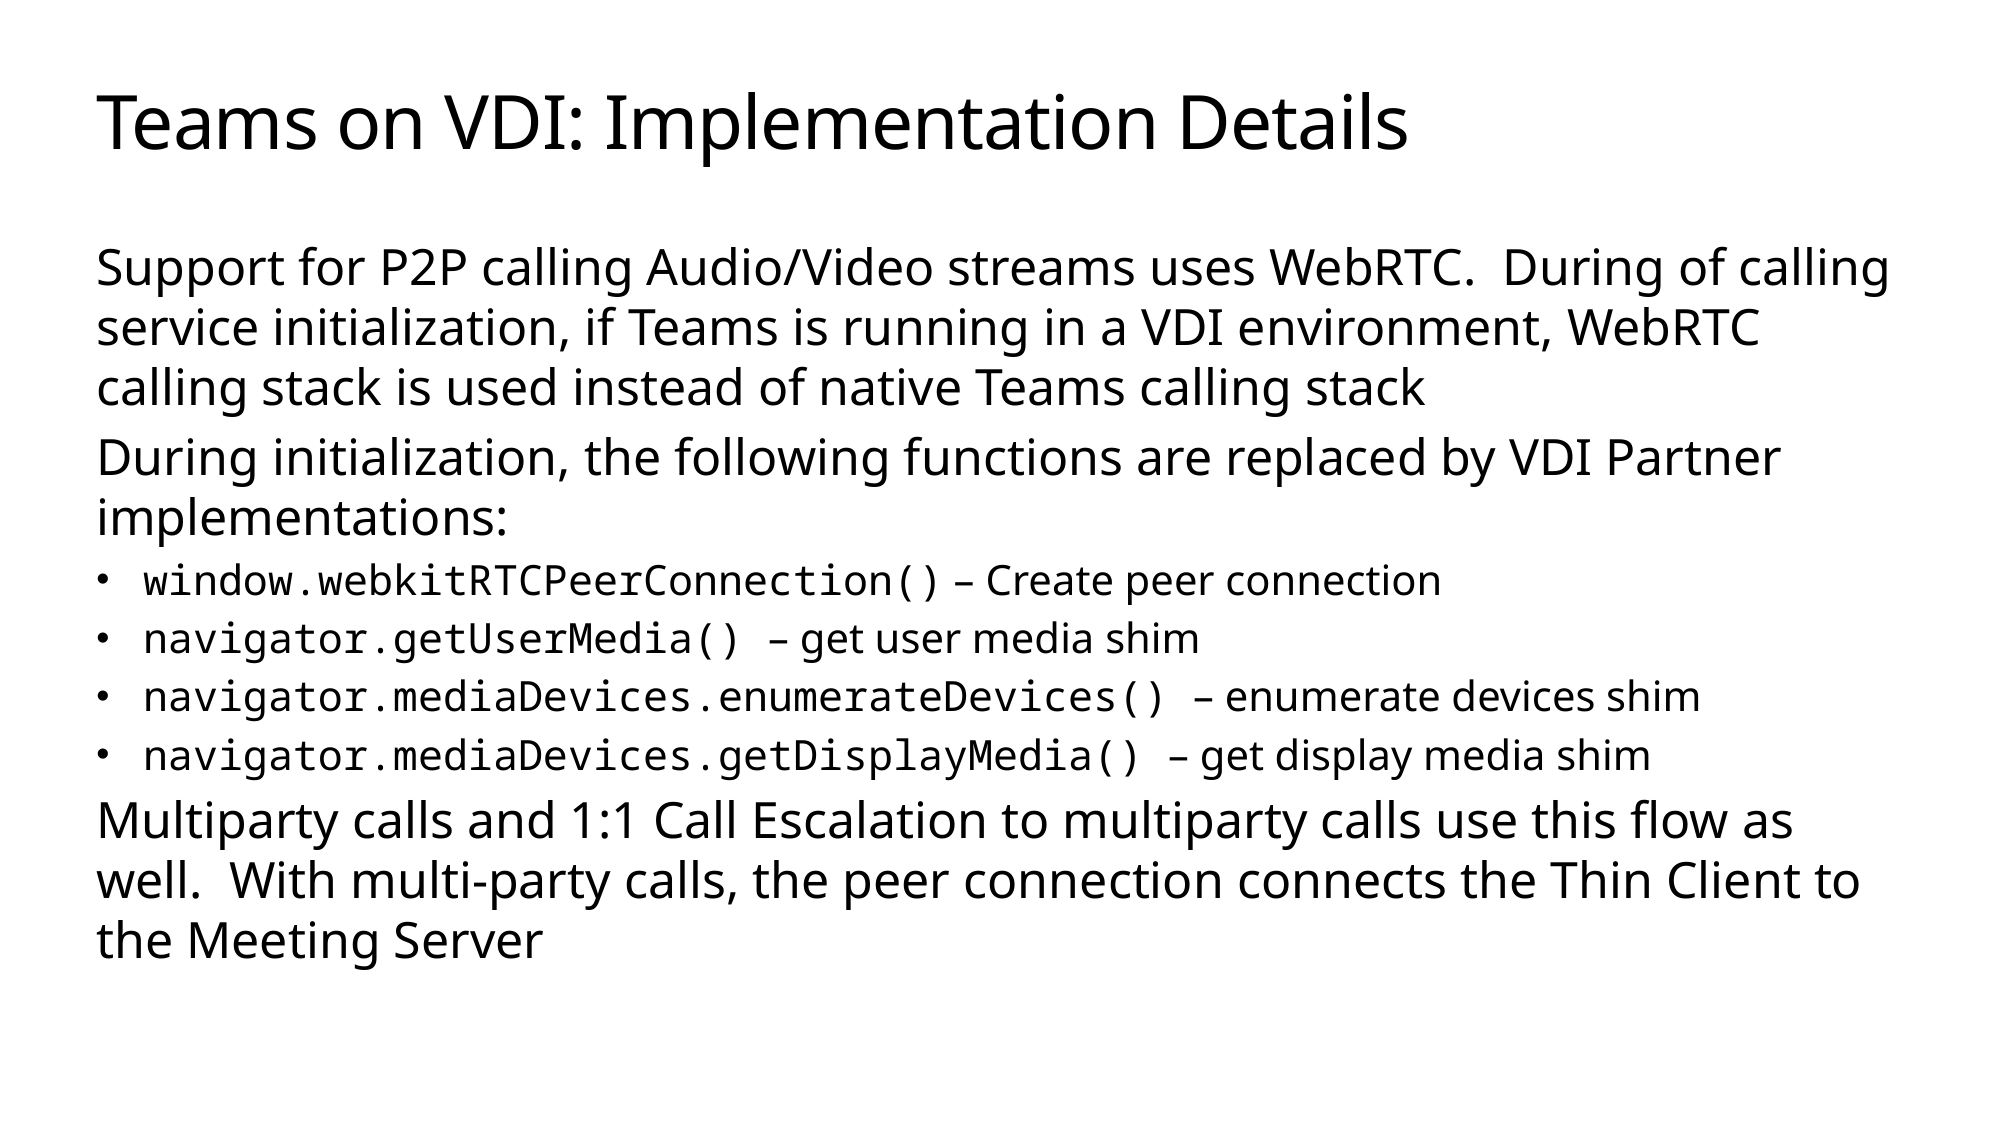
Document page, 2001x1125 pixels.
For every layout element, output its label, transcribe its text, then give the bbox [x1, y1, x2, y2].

title Teams on VDI: Implementation Details [96, 75, 1904, 166]
list Support for P2P calling Audio/Video streams uses WebRTC. During of calling service initialization, if Teams is running in a VDI environment, WebRTC calling stack is used instead of native Teams calling stack During initialization, the following functions are replaced by VDI Partner implementations: window.webkitRTCPeerConnection() – Create peer connection navigator.getUserMedia() – get user media shim navigator.mediaDevices.enumerateDevices() – enumerate devices shim navigator.mediaDevices.getDisplayMedia() – get display media shim Multiparty calls and 1:1 Call Escalation to multiparty calls use this flow as well. With multi-party calls, the peer connection connects the Thin Client to the Meeting Server [96, 235, 1904, 987]
